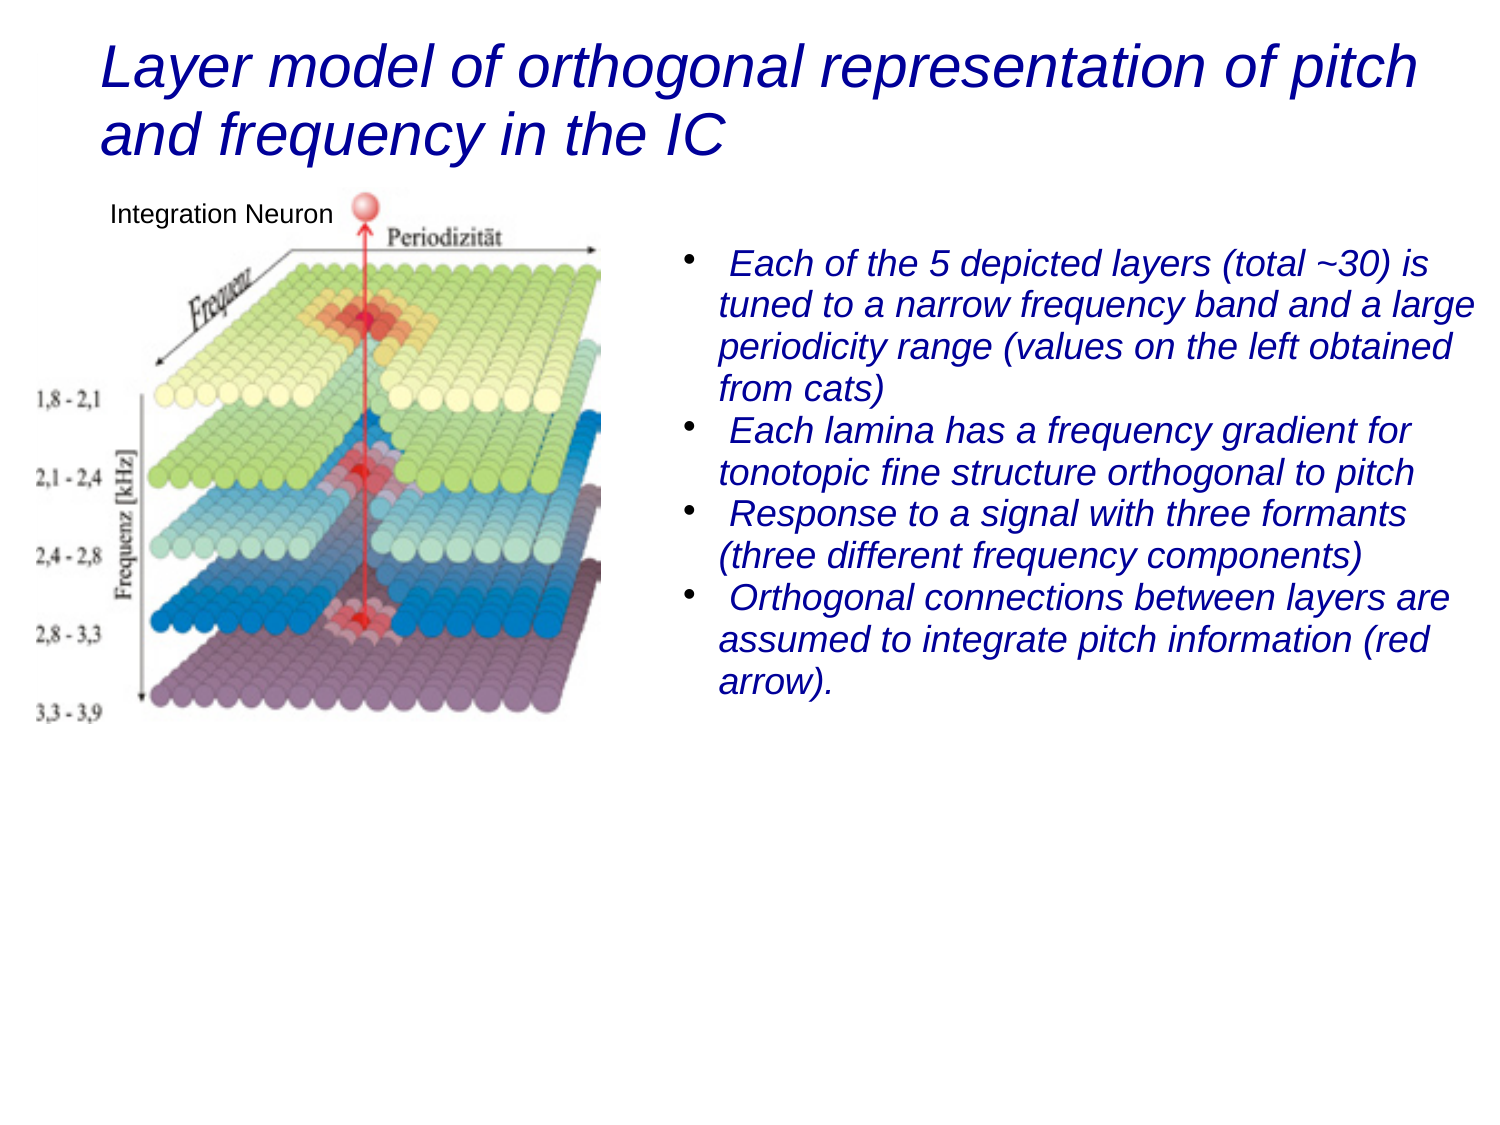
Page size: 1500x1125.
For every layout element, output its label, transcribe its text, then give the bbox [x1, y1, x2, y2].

text_box Each of the 5 depicted layers (total ~30) is tuned to a narrow frequency band and a large periodicity range (values on the left obtained from cats)‏ Each lamina has a frequency gradient for tonotopic fine structure orthogonal to pitch Response to a signal with three formants (three different frequency components)‏ Orthogonal connections between layers are assumed to integrate pitch information (red arrow). [669, 235, 1500, 772]
text_box Layer model of orthogonal representation of pitch and frequency in the IC [627, 26, 1435, 176]
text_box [36, 26, 627, 724]
